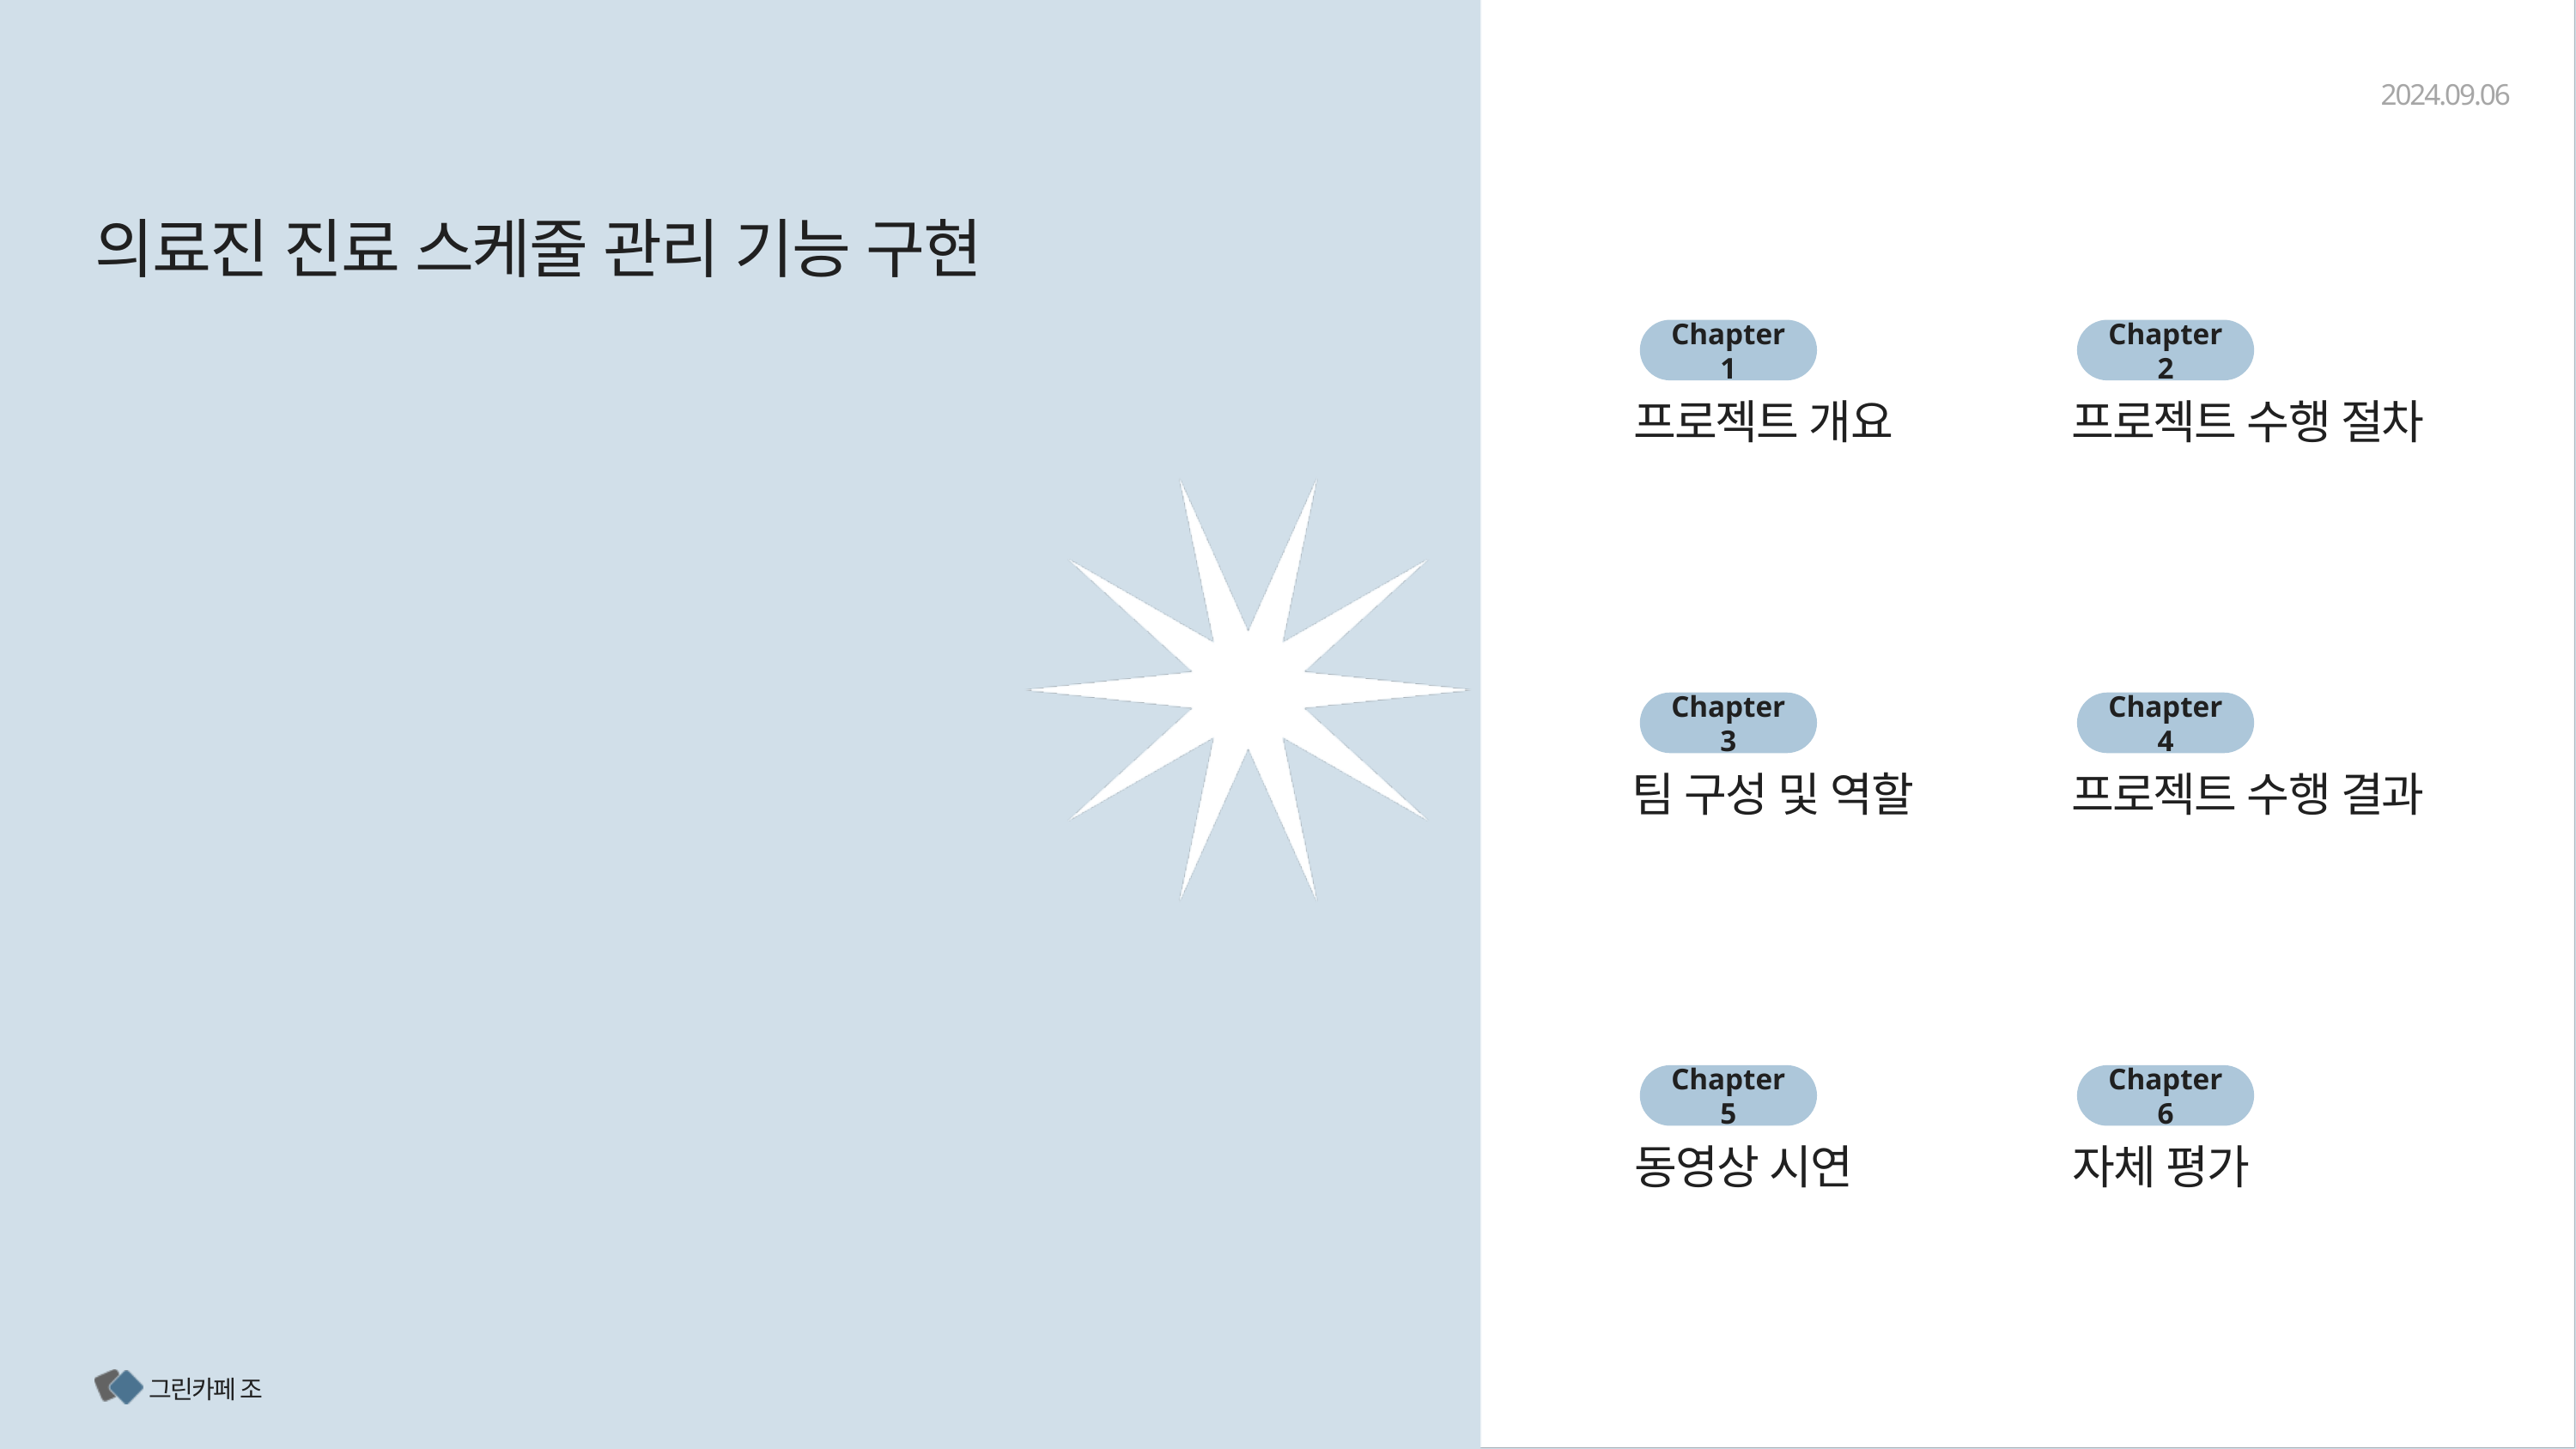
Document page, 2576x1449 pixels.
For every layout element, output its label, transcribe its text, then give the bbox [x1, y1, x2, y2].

picture [1480, 0, 2576, 1449]
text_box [1639, 319, 2417, 1197]
text_box 의료진 진료 스케줄 관리 기능 구현 [94, 215, 1118, 287]
picture [94, 1369, 143, 1404]
picture [1021, 463, 1477, 918]
text_box 그린카페 조 [149, 1369, 264, 1404]
